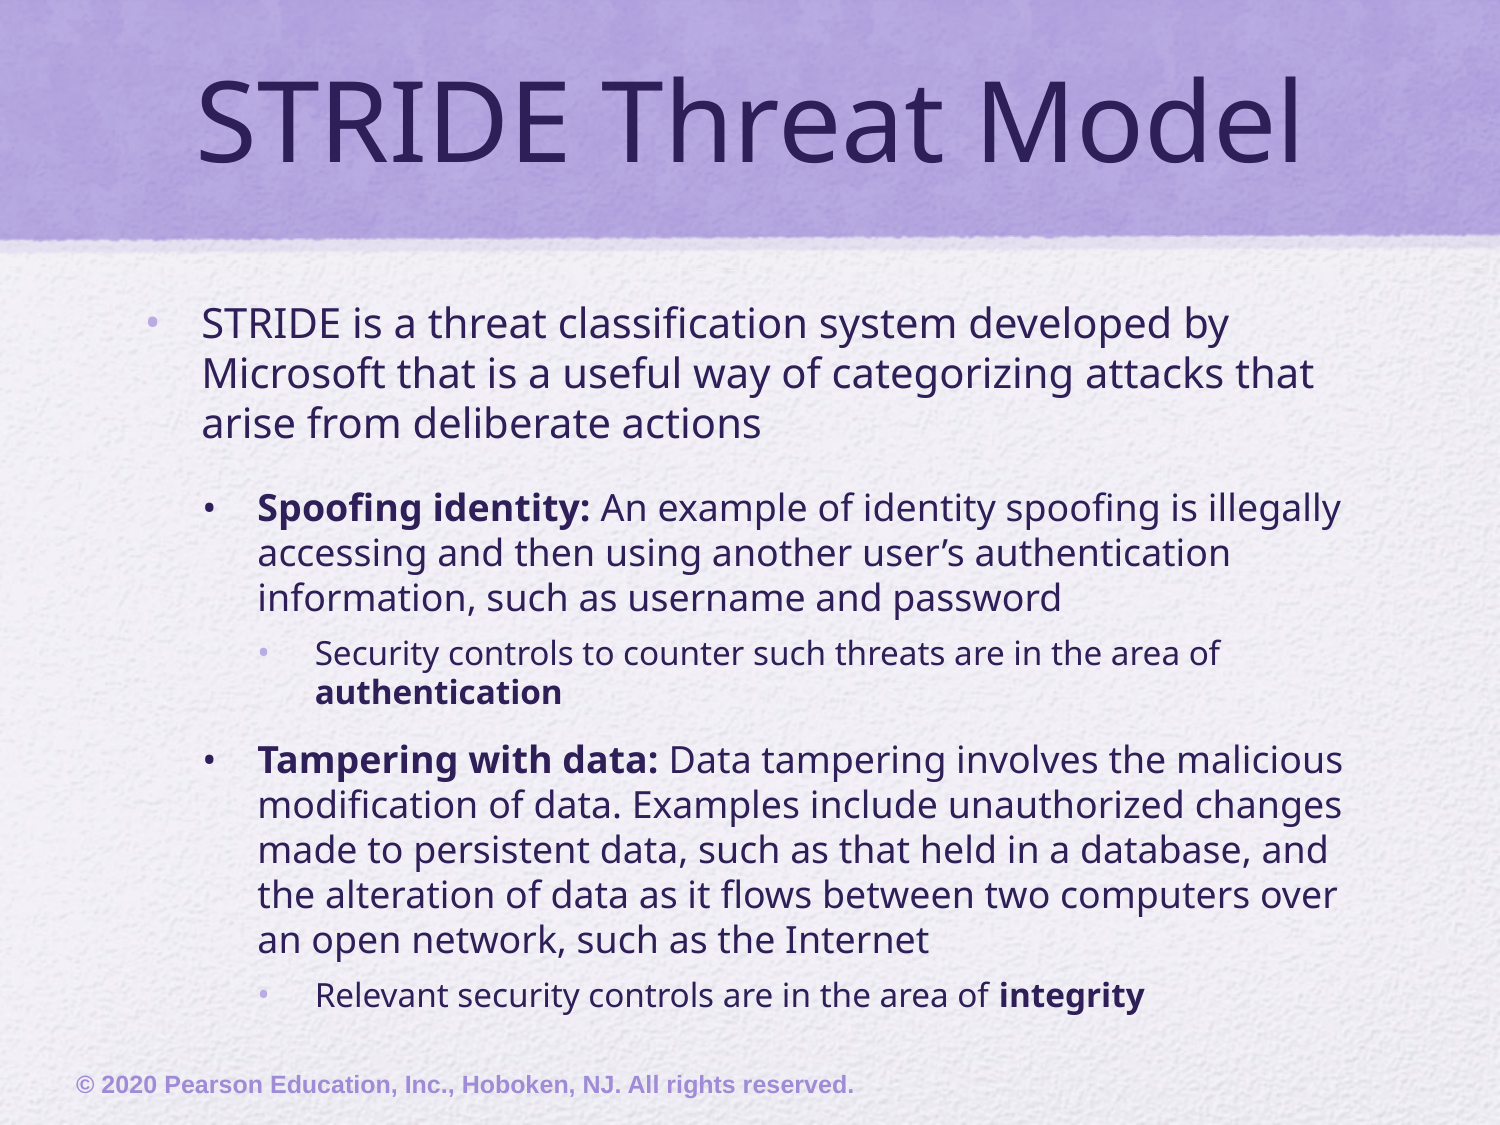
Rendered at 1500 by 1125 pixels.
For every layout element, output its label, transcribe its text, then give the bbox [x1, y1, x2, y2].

title STRIDE Threat Model [129, 6, 1373, 239]
footer © 2020 Pearson Education, Inc., Hoboken, NJ. All rights reserved. [60, 1042, 999, 1125]
list STRIDE is a threat classification system developed by Microsoft that is a useful way of categorizing attacks that arise from deliberate actions Spoofing identity: An example of identity spoofing is illegally accessing and then using another user’s authentication information, such as username and password Security controls to counter such threats are in the area of authentication Tampering with data: Data tampering involves the malicious modification of data. Examples include unauthorized changes made to persistent data, such as that held in a database, and the alteration of data as it flows between two computers over an open network, such as the Internet Relevant security controls are in the area of integrity [129, 288, 1373, 1043]
picture [0, 225, 1500, 1125]
